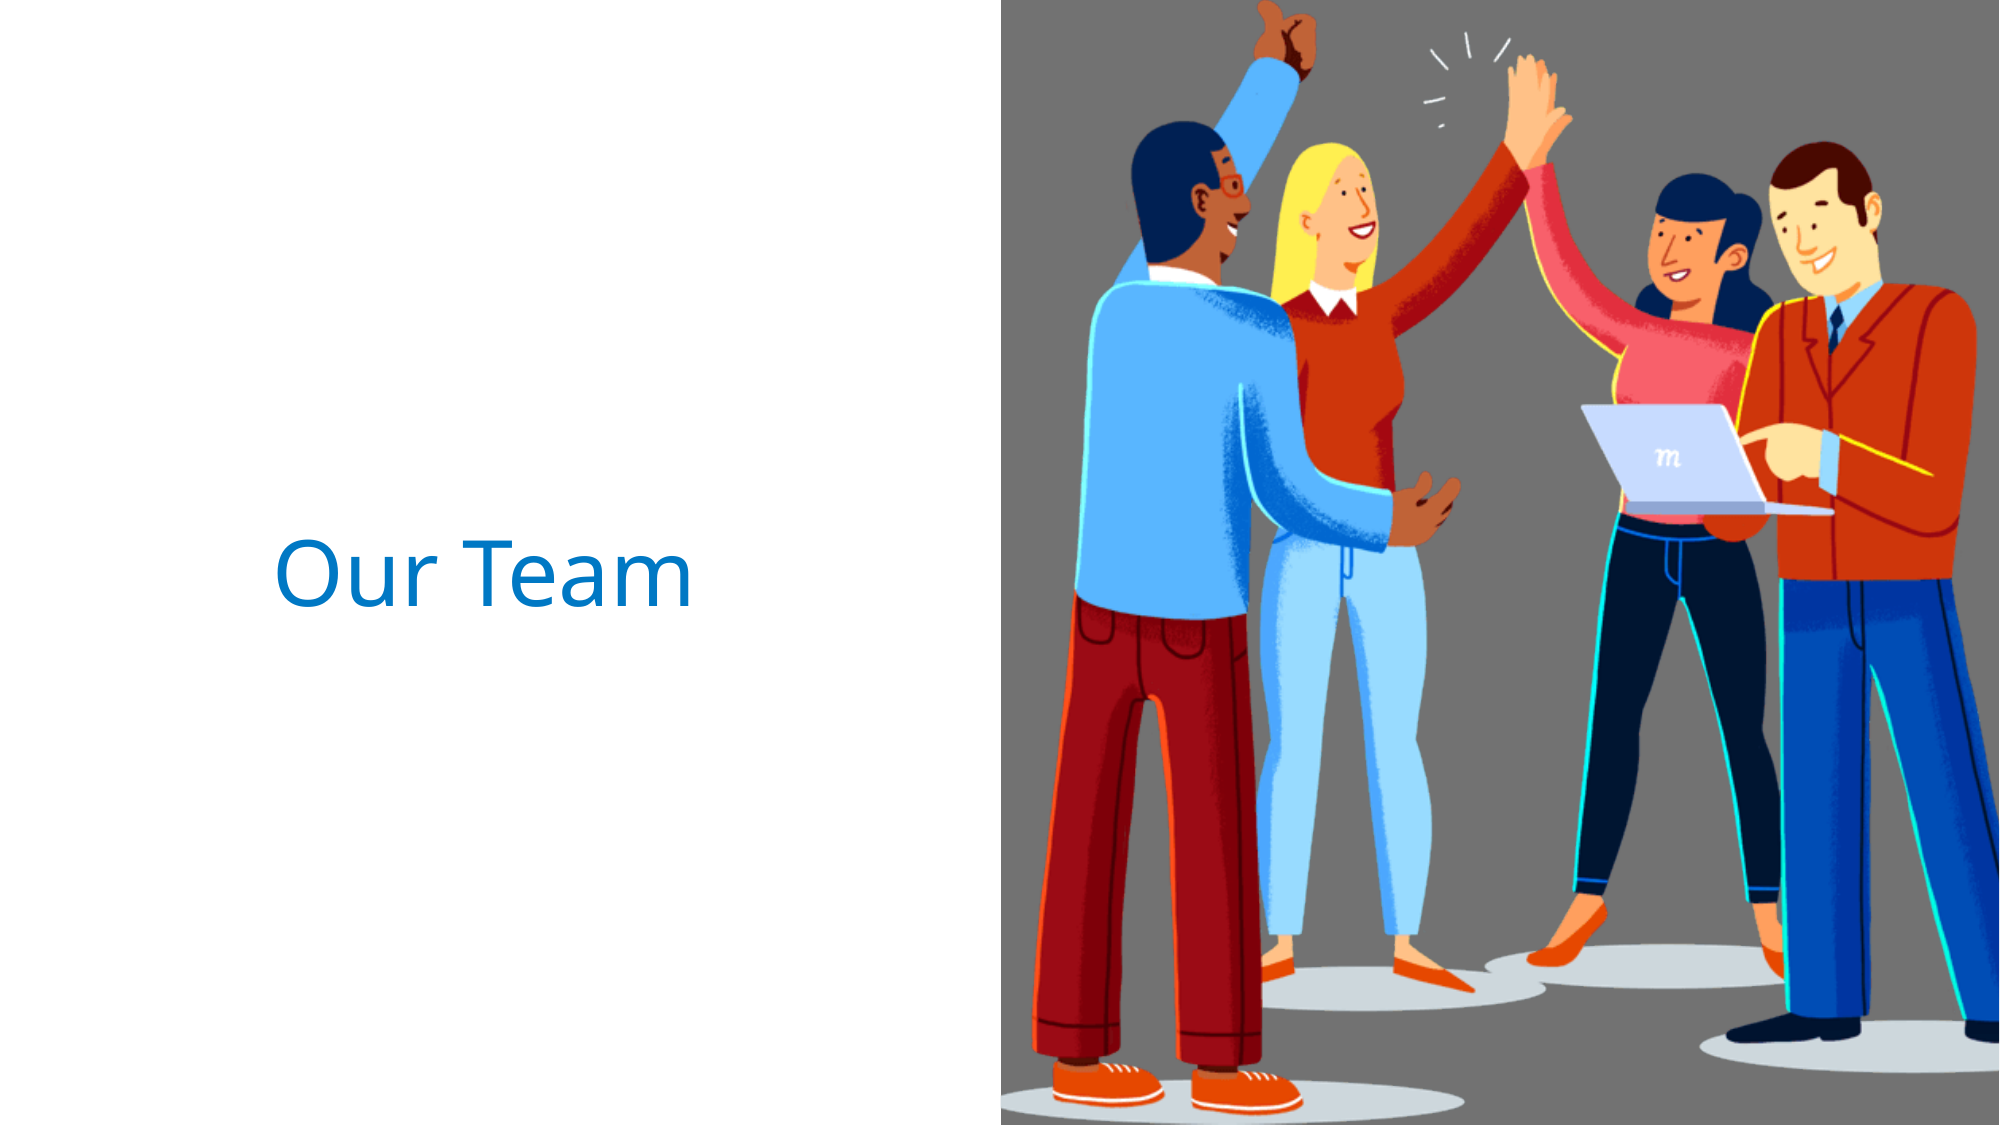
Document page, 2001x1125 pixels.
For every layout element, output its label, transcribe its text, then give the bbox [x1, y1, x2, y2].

title Our Team [272, 514, 740, 611]
picture [1000, 0, 2000, 1125]
